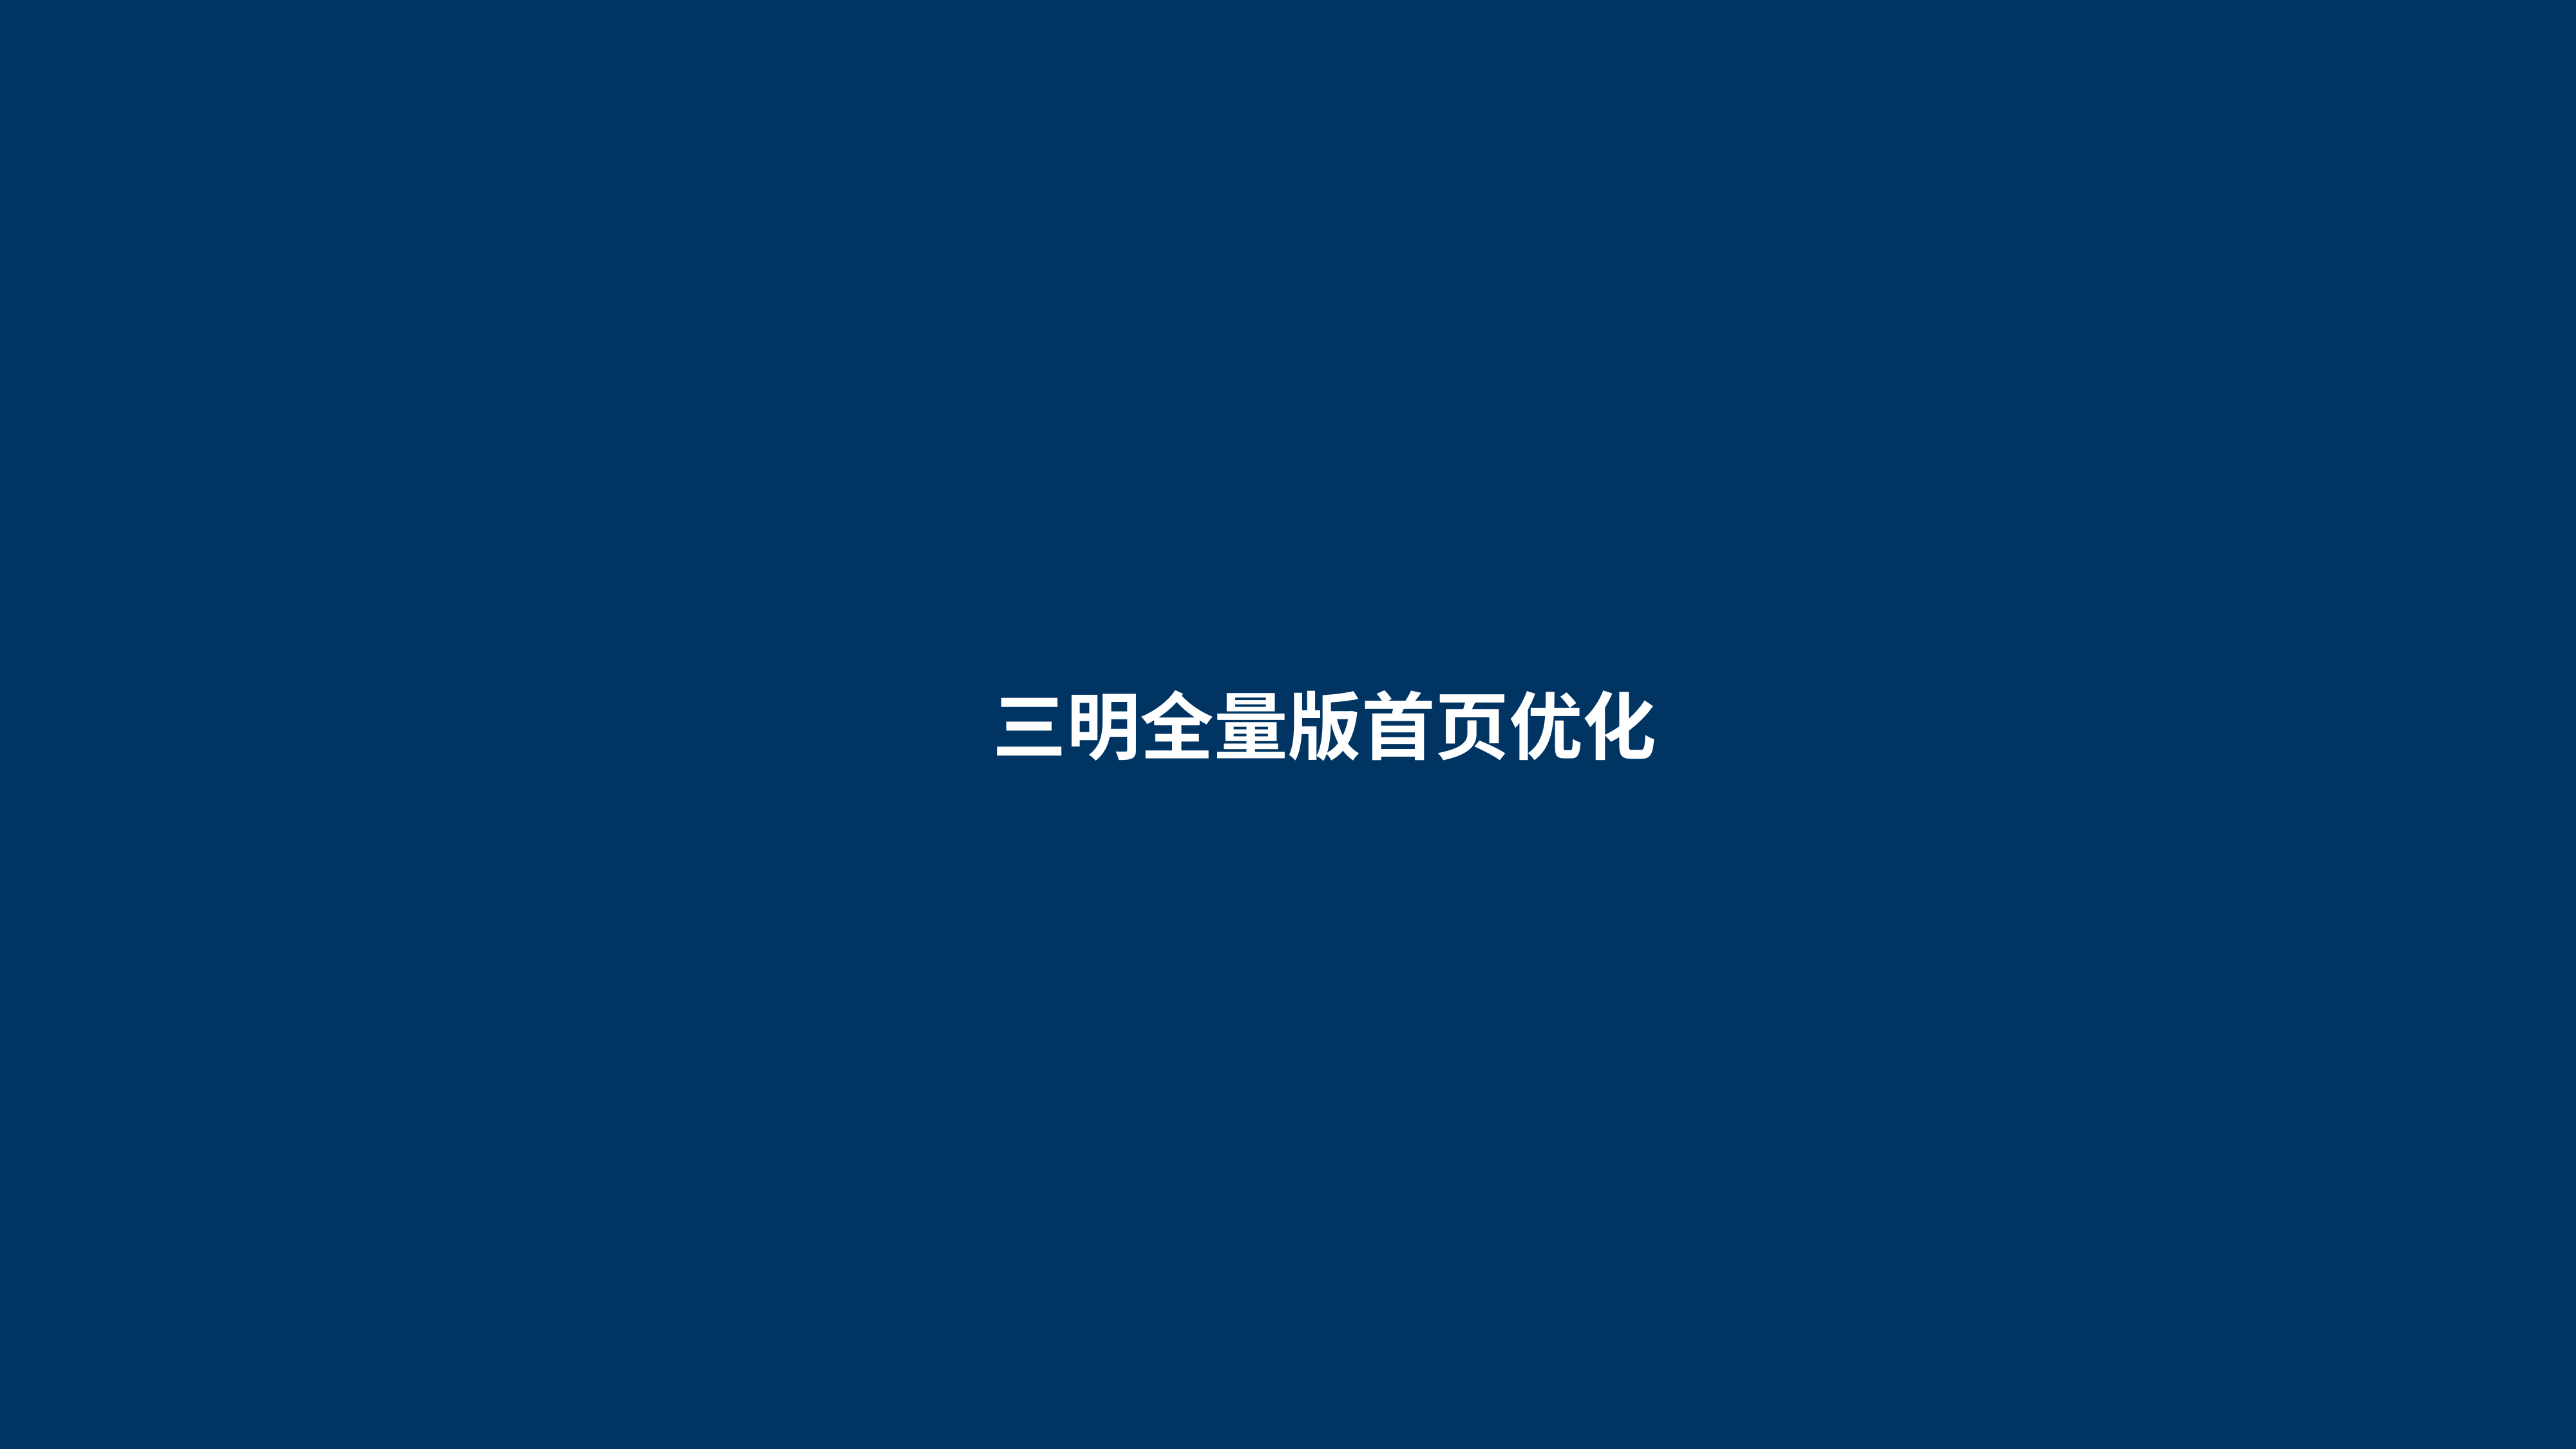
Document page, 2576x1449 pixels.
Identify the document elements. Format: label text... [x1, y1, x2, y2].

text_box 三明全量版首页优化 [987, 674, 1662, 775]
